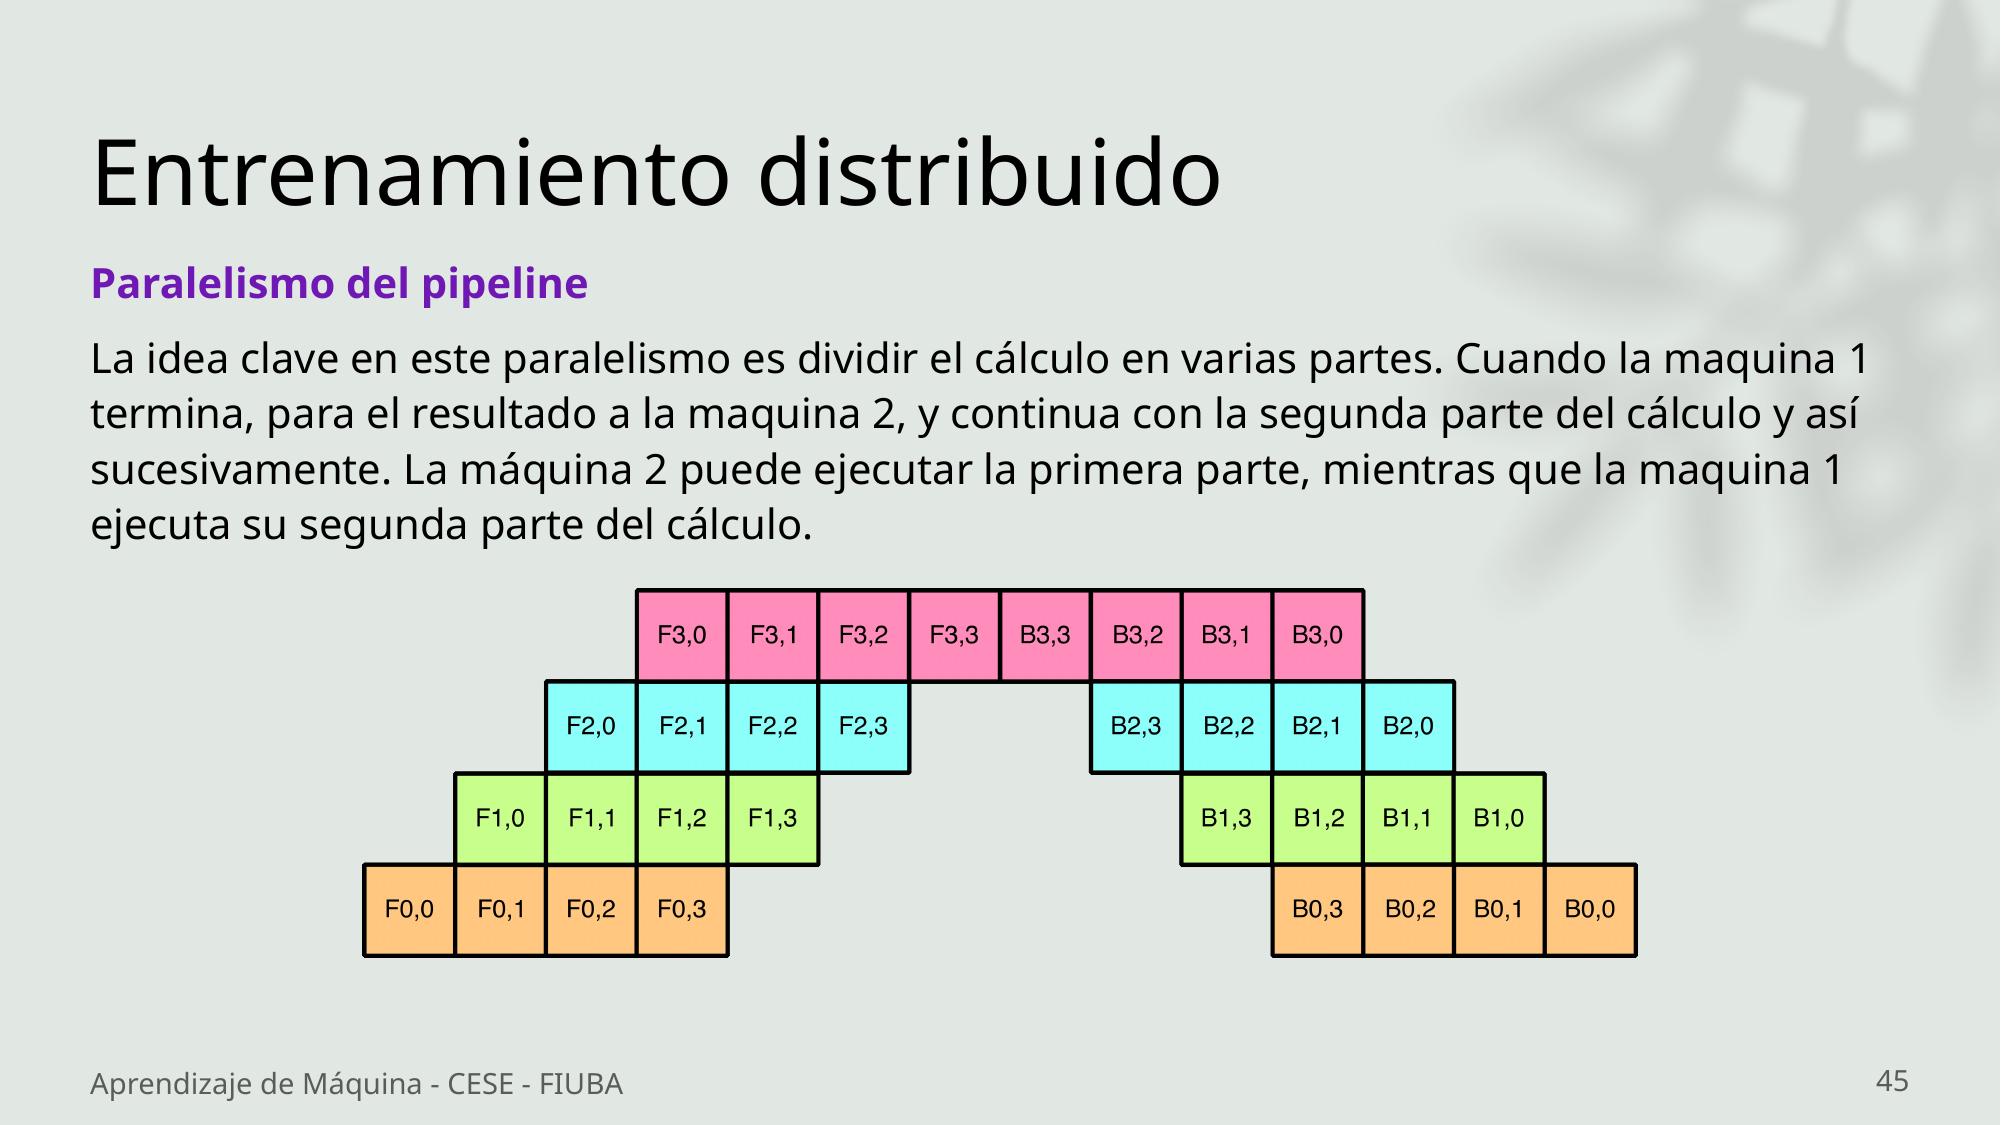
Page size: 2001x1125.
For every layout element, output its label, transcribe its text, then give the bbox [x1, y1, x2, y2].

list Paralelismo del pipeline La idea clave en este paralelismo es dividir el cálculo en varias partes. Cuando la maquina 1 termina, para el resultado a la maquina 2, y continua con la segunda parte del cálculo y así sucesivamente. La máquina 2 puede ejecutar la primera parte, mientras que la maquina 1 ejecuta su segunda parte del cálculo. [75, 243, 1925, 1009]
footer Aprendizaje de Máquina - CESE - FIUBA [75, 1052, 751, 1113]
slide_number 45 [1474, 1052, 1925, 1113]
title Entrenamiento distribuido [75, 60, 1863, 243]
picture [362, 588, 1638, 958]
